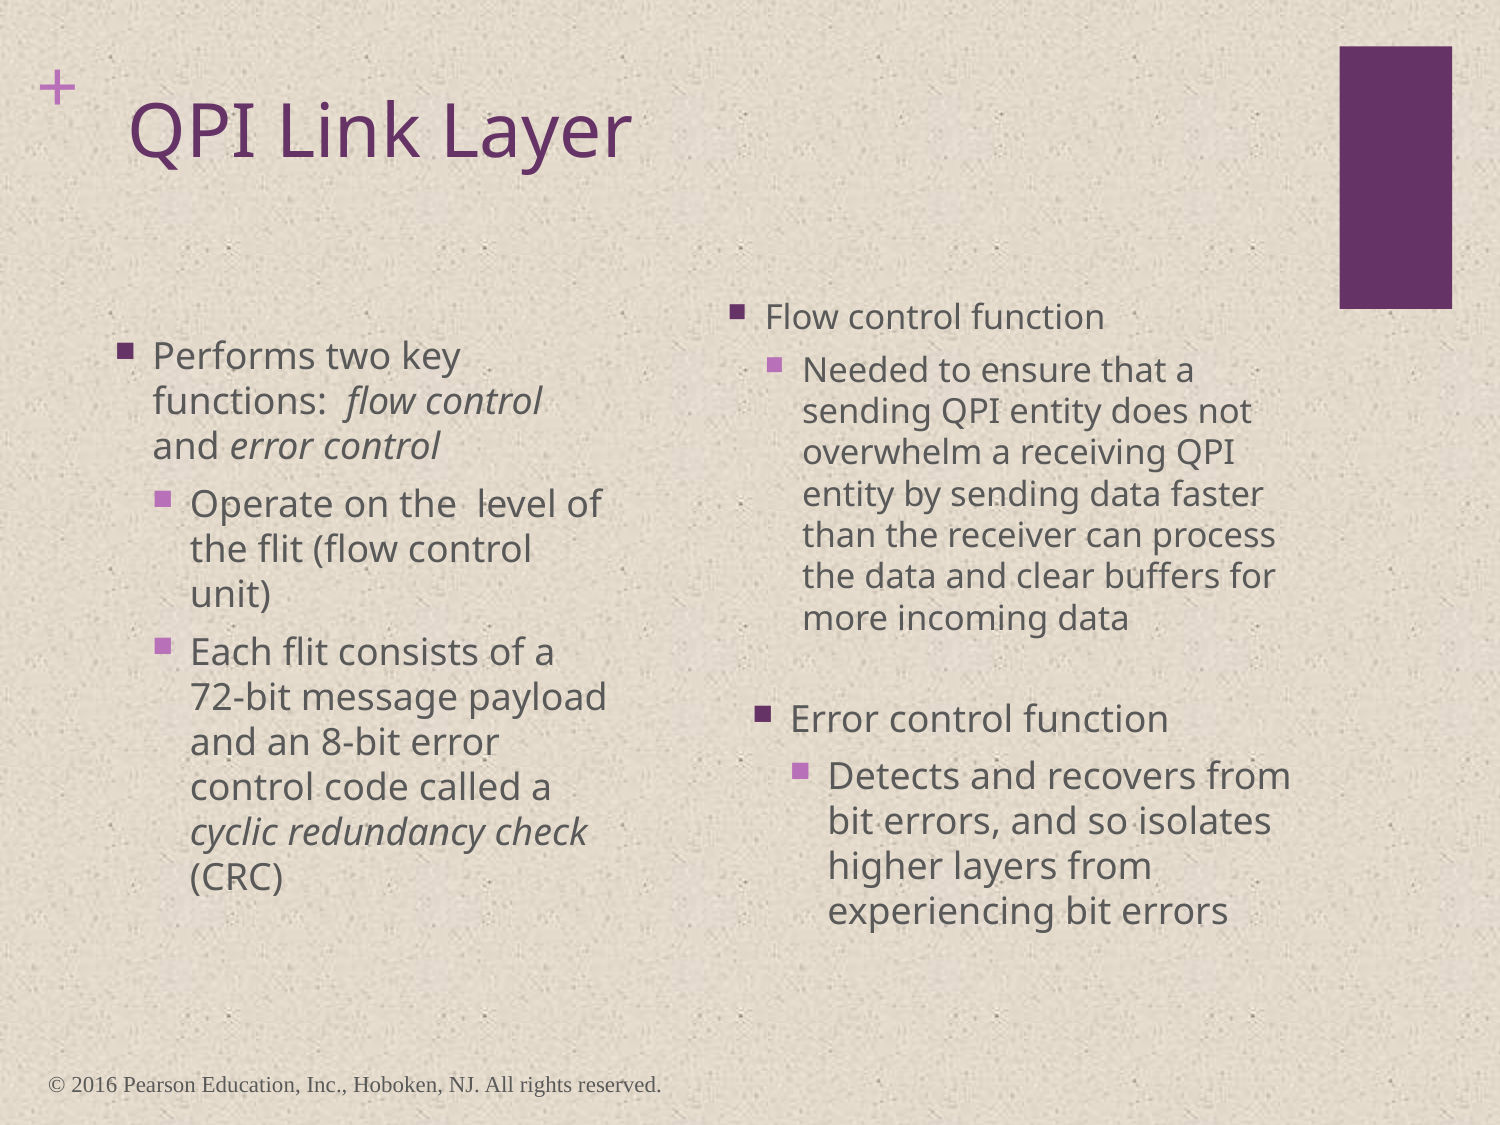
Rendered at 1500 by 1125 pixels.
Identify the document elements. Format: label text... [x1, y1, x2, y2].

list Performs two key functions: flow control and error control Operate on the level of the flit (flow control unit) Each flit consists of a 72-bit message payload and an 8-bit error control code called a cyclic redundancy check (CRC) [99, 324, 625, 1013]
title QPI Link Layer [112, 75, 1377, 259]
list Flow control function Needed to ensure that a sending QPI entity does not overwhelm a receiving QPI entity by sending data faster than the receiver can process the data and clear buffers for more incoming data [712, 287, 1313, 650]
list Error control function Detects and recovers from bit errors, and so isolates higher layers from experiencing bit errors [737, 687, 1338, 1010]
footer © 2016 Pearson Education, Inc., Hoboken, NJ. All rights reserved. [33, 1053, 1038, 1114]
picture [0, 0, 1500, 1125]
